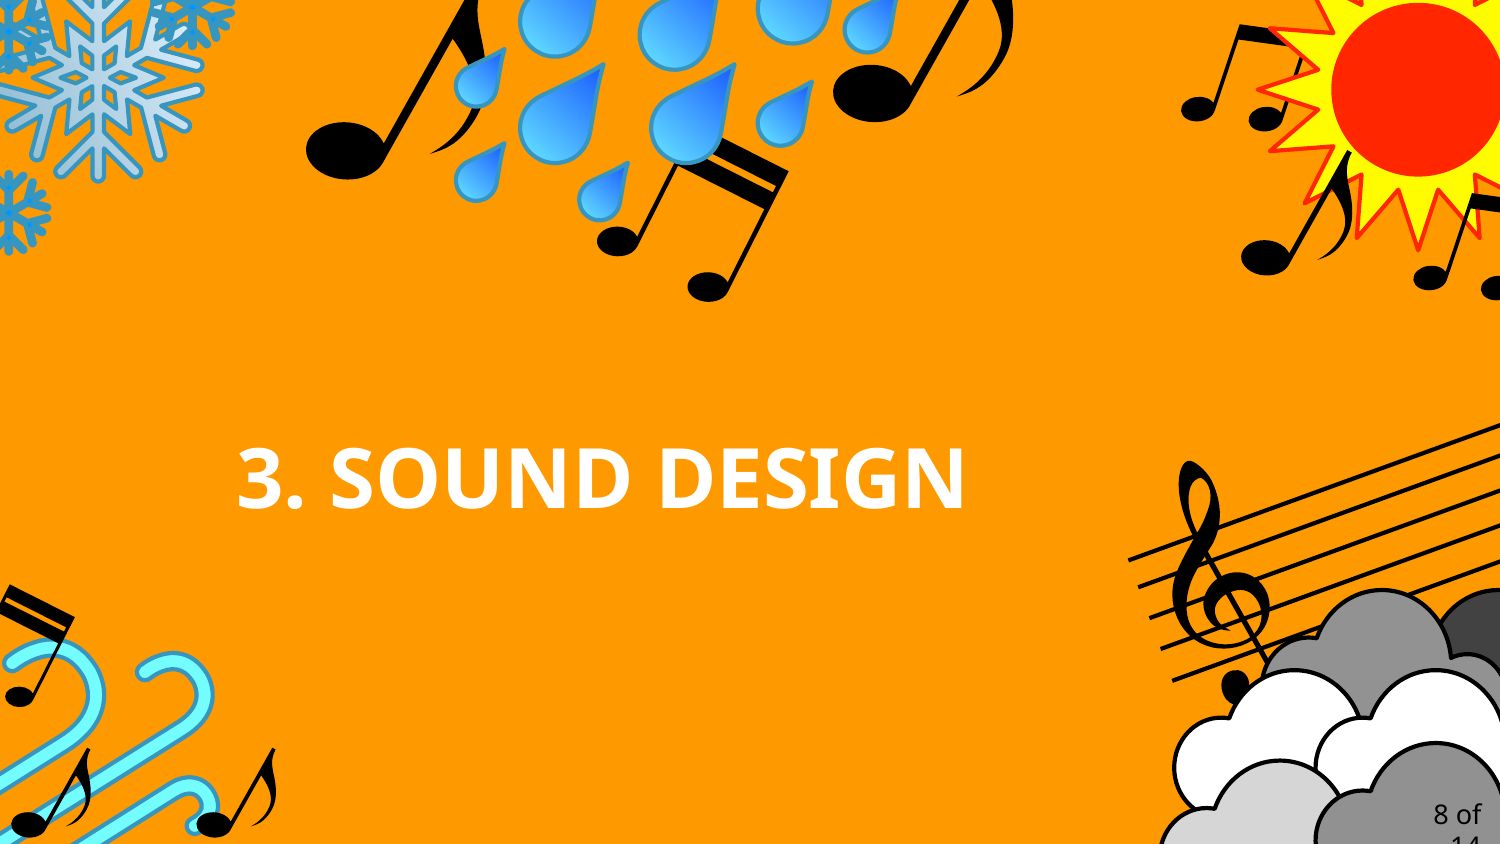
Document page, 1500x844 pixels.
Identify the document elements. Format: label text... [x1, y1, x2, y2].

text_box 8 of 14 [1381, 782, 1497, 844]
title 3. SOUND DESIGN [221, 379, 1279, 570]
